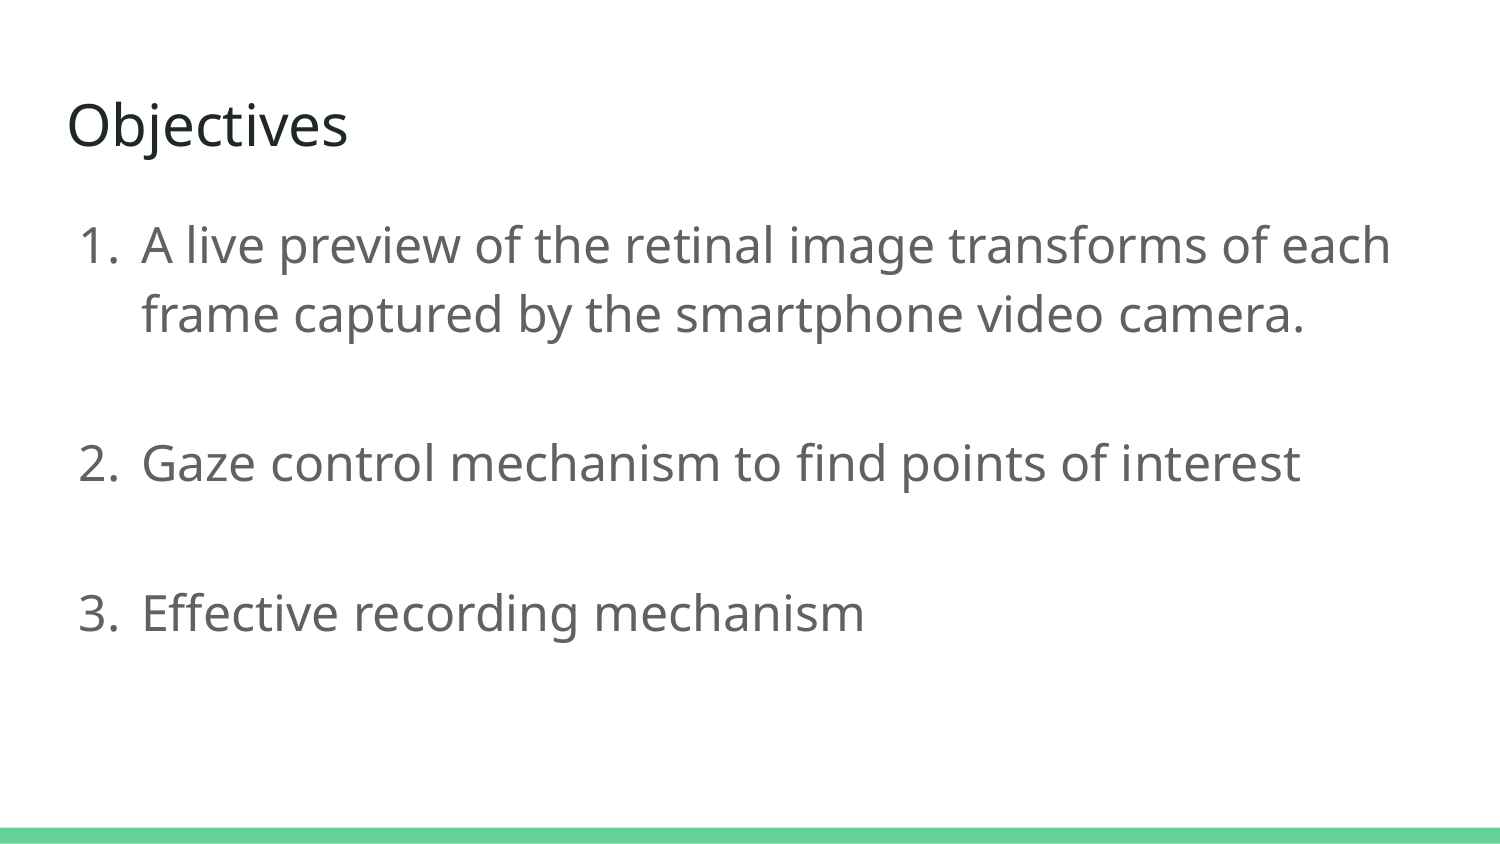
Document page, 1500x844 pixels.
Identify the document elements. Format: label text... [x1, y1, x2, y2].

list A live preview of the retinal image transforms of each frame captured by the smartphone video camera. Gaze control mechanism to find points of interest Effective recording mechanism [51, 189, 1449, 750]
title Objectives [51, 72, 1449, 167]
